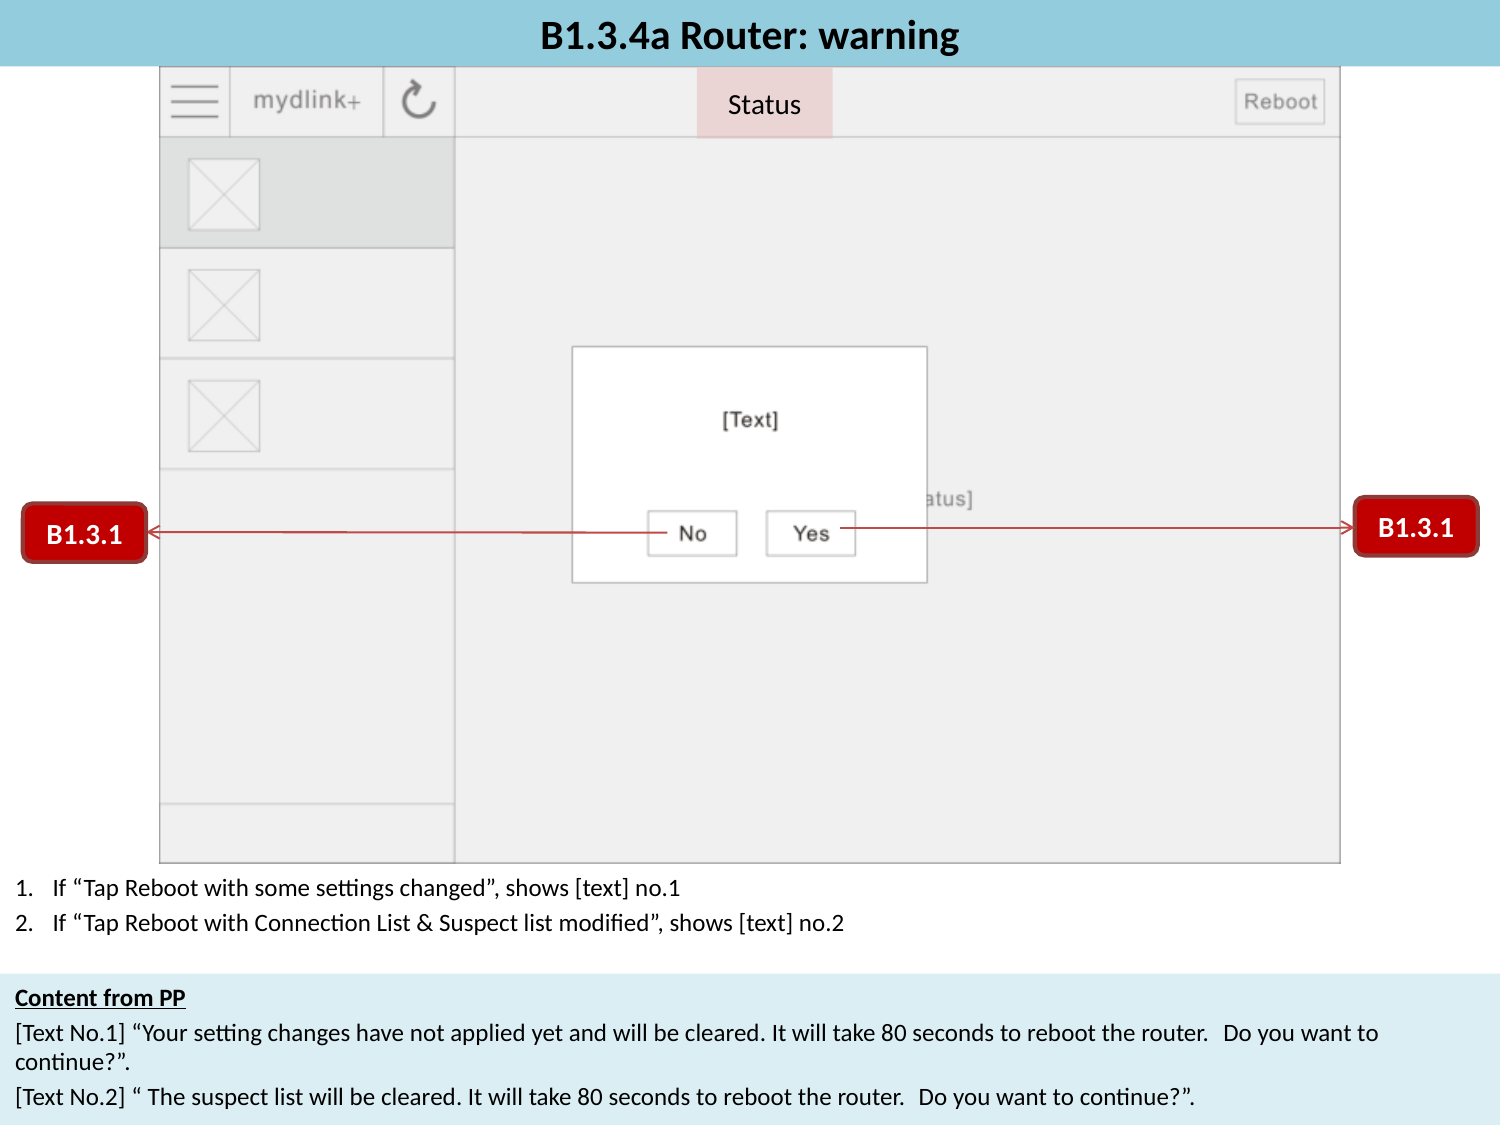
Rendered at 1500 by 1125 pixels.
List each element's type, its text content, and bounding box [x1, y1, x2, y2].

title B1.3.4a Router: warning [0, 0, 1500, 67]
picture [159, 66, 1341, 864]
text_box If “Tap Reboot with some settings changed”, shows [text] no.1 If “Tap Reboot with Connection List & Suspect list modified”, shows [text] no.2 [0, 863, 1500, 974]
text_box Content from PP [Text No.1] “Your setting changes have not applied yet and will be cleared. It will take 80 seconds to reboot the router. Do you want to continue?”. [Text No.2] “ The suspect list will be cleared. It will take 80 seconds to reboot the router. Do you want to continue?”. [0, 974, 1500, 1125]
text_box B1.3.1 [20, 501, 149, 564]
text_box B1.3.1 [1352, 494, 1480, 558]
